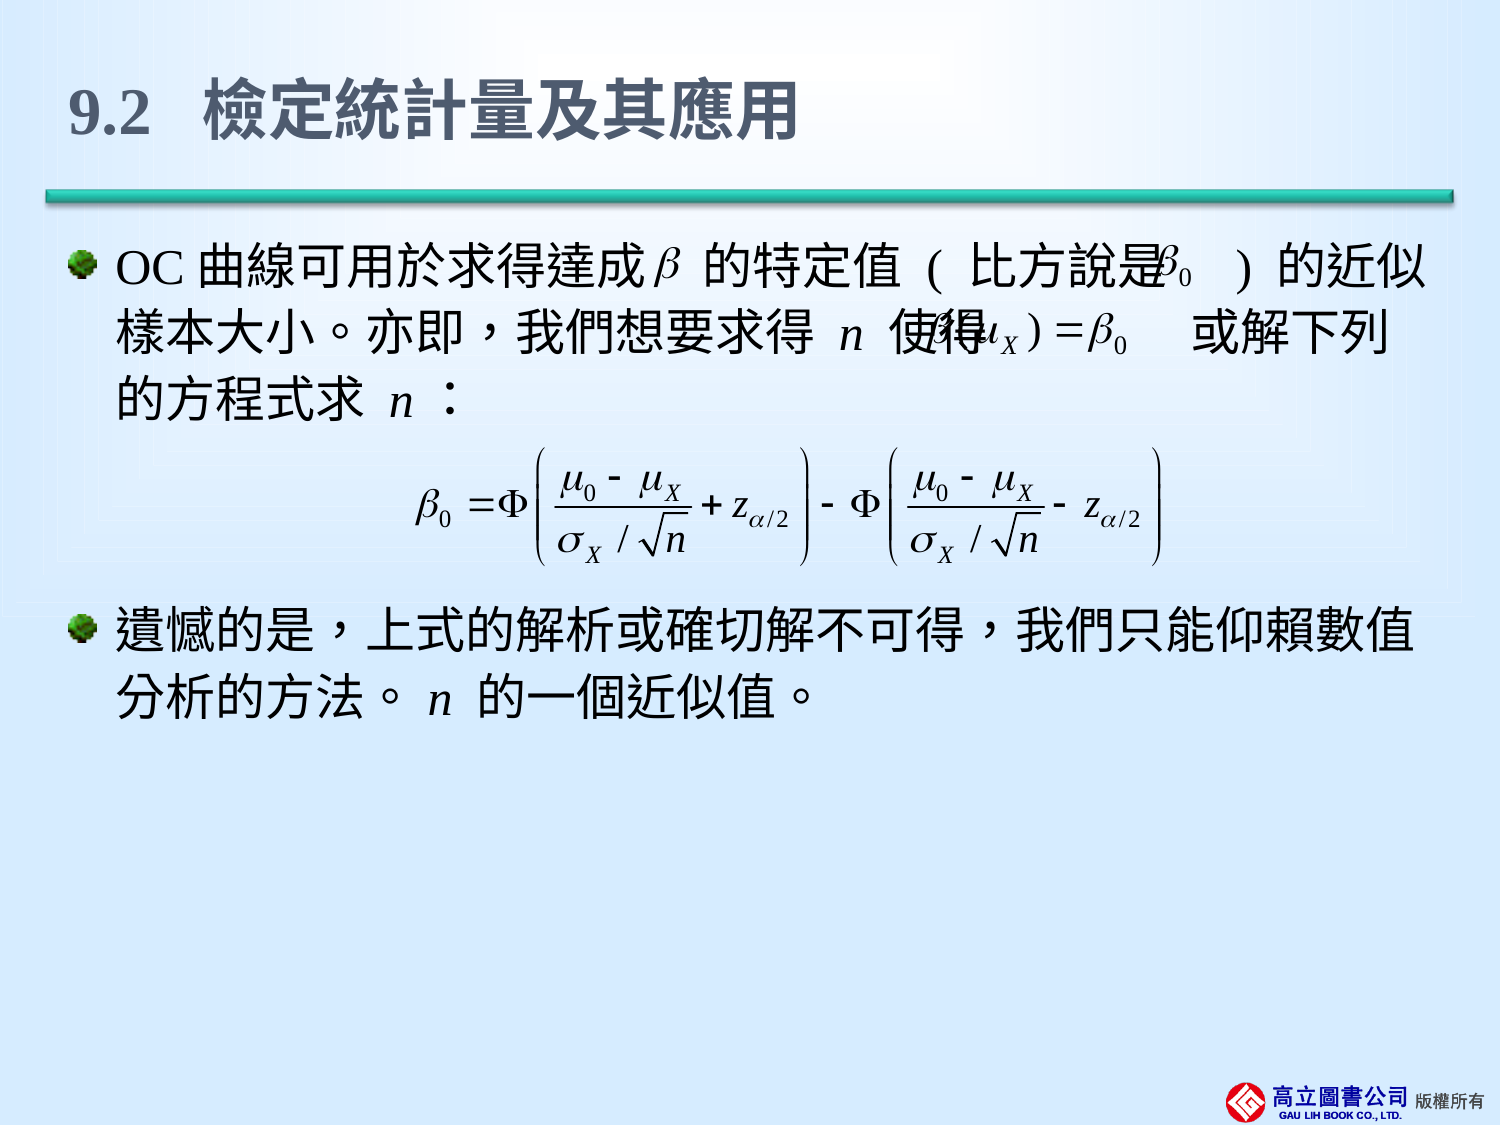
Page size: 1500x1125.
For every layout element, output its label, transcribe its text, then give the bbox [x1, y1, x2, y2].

title 9.2 檢定統計量及其應用 [53, 42, 1447, 173]
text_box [1145, 232, 1200, 299]
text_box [407, 438, 1173, 575]
picture [37, 184, 1462, 216]
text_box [637, 238, 702, 299]
picture [1226, 1076, 1500, 1125]
picture [68, 614, 97, 643]
picture [68, 250, 97, 279]
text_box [917, 300, 1137, 367]
list OC曲線可用於求得達成 的特定值 ( 比方說是 ) 的近似樣本大小。亦即，我們想要求得 n 使得 或解下列的方程式求 n： 遺憾的是，上式的解析或確切解不可得，我們只能仰賴數值分析的方法。n 的一個近似值。 [53, 219, 1447, 1083]
